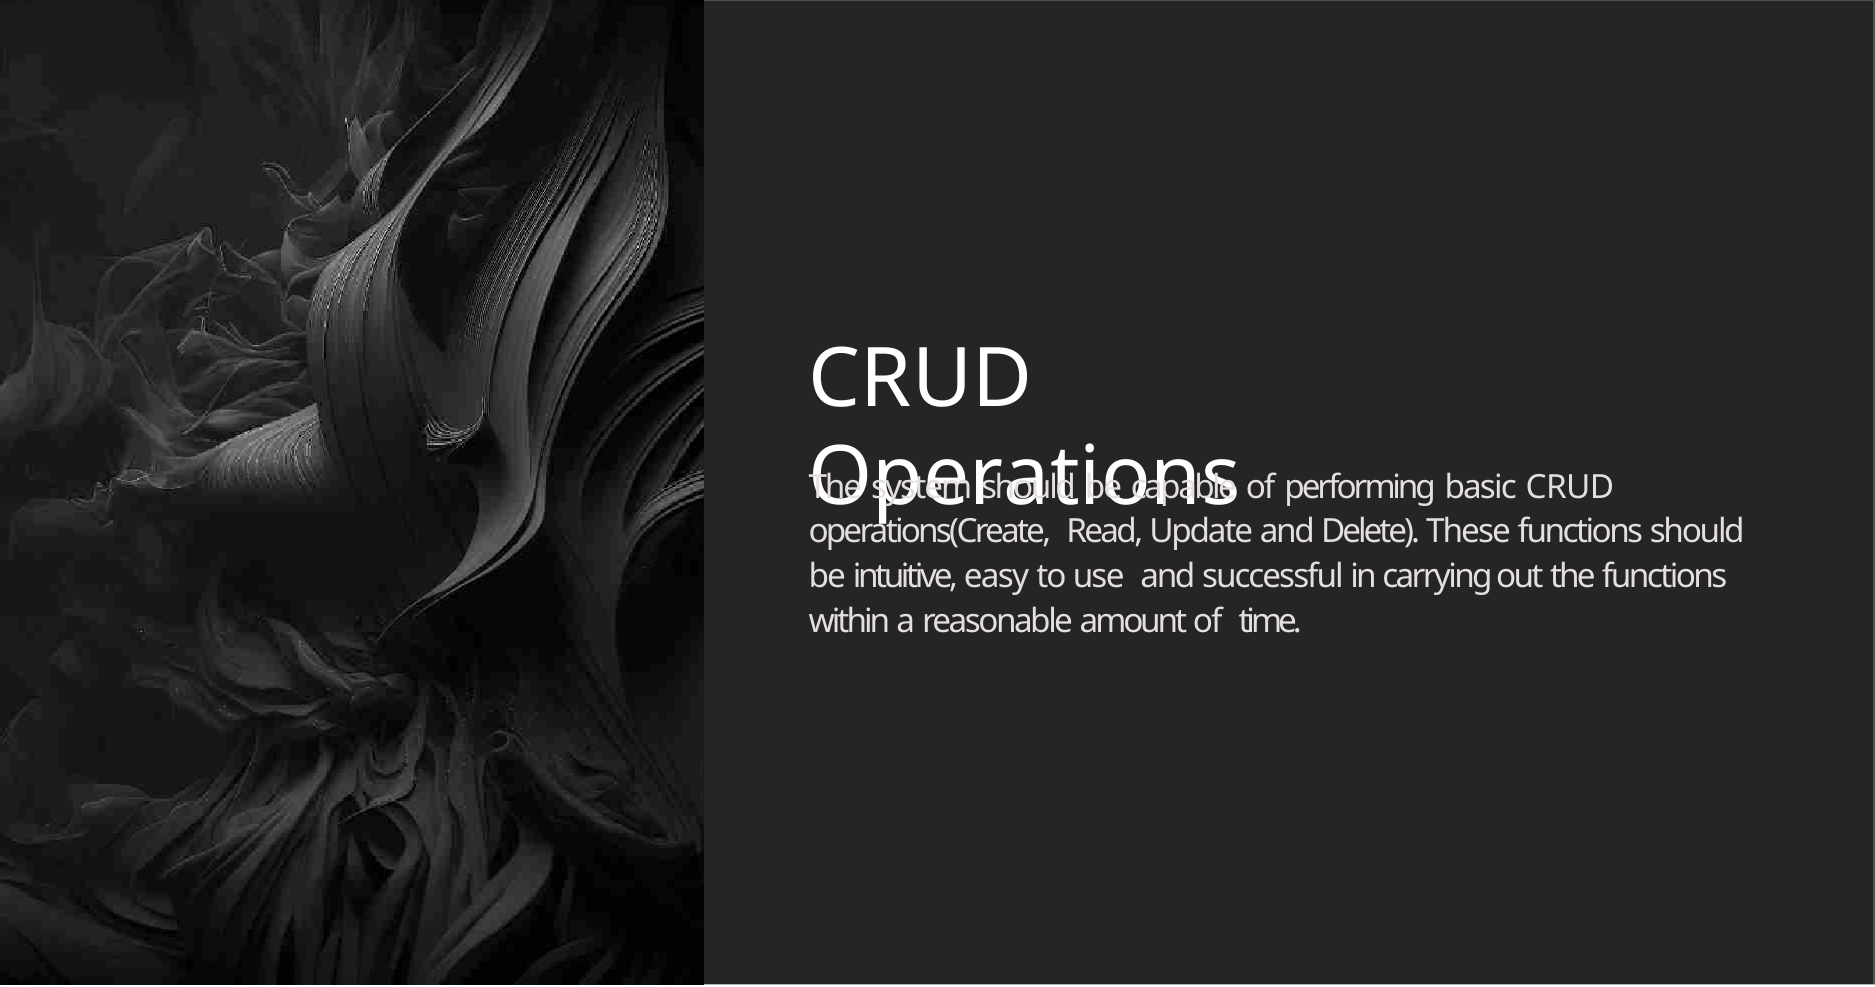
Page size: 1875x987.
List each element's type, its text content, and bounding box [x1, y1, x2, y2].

title CRUD Operations [707, 321, 1385, 522]
picture [0, 0, 704, 985]
text_box The system should be capable of performing basic CRUD operations(Create, Read, Update and Delete). These functions should be intuitive, easy to use and successful in carrying out the functions within a reasonable amount of time. [806, 457, 1768, 639]
